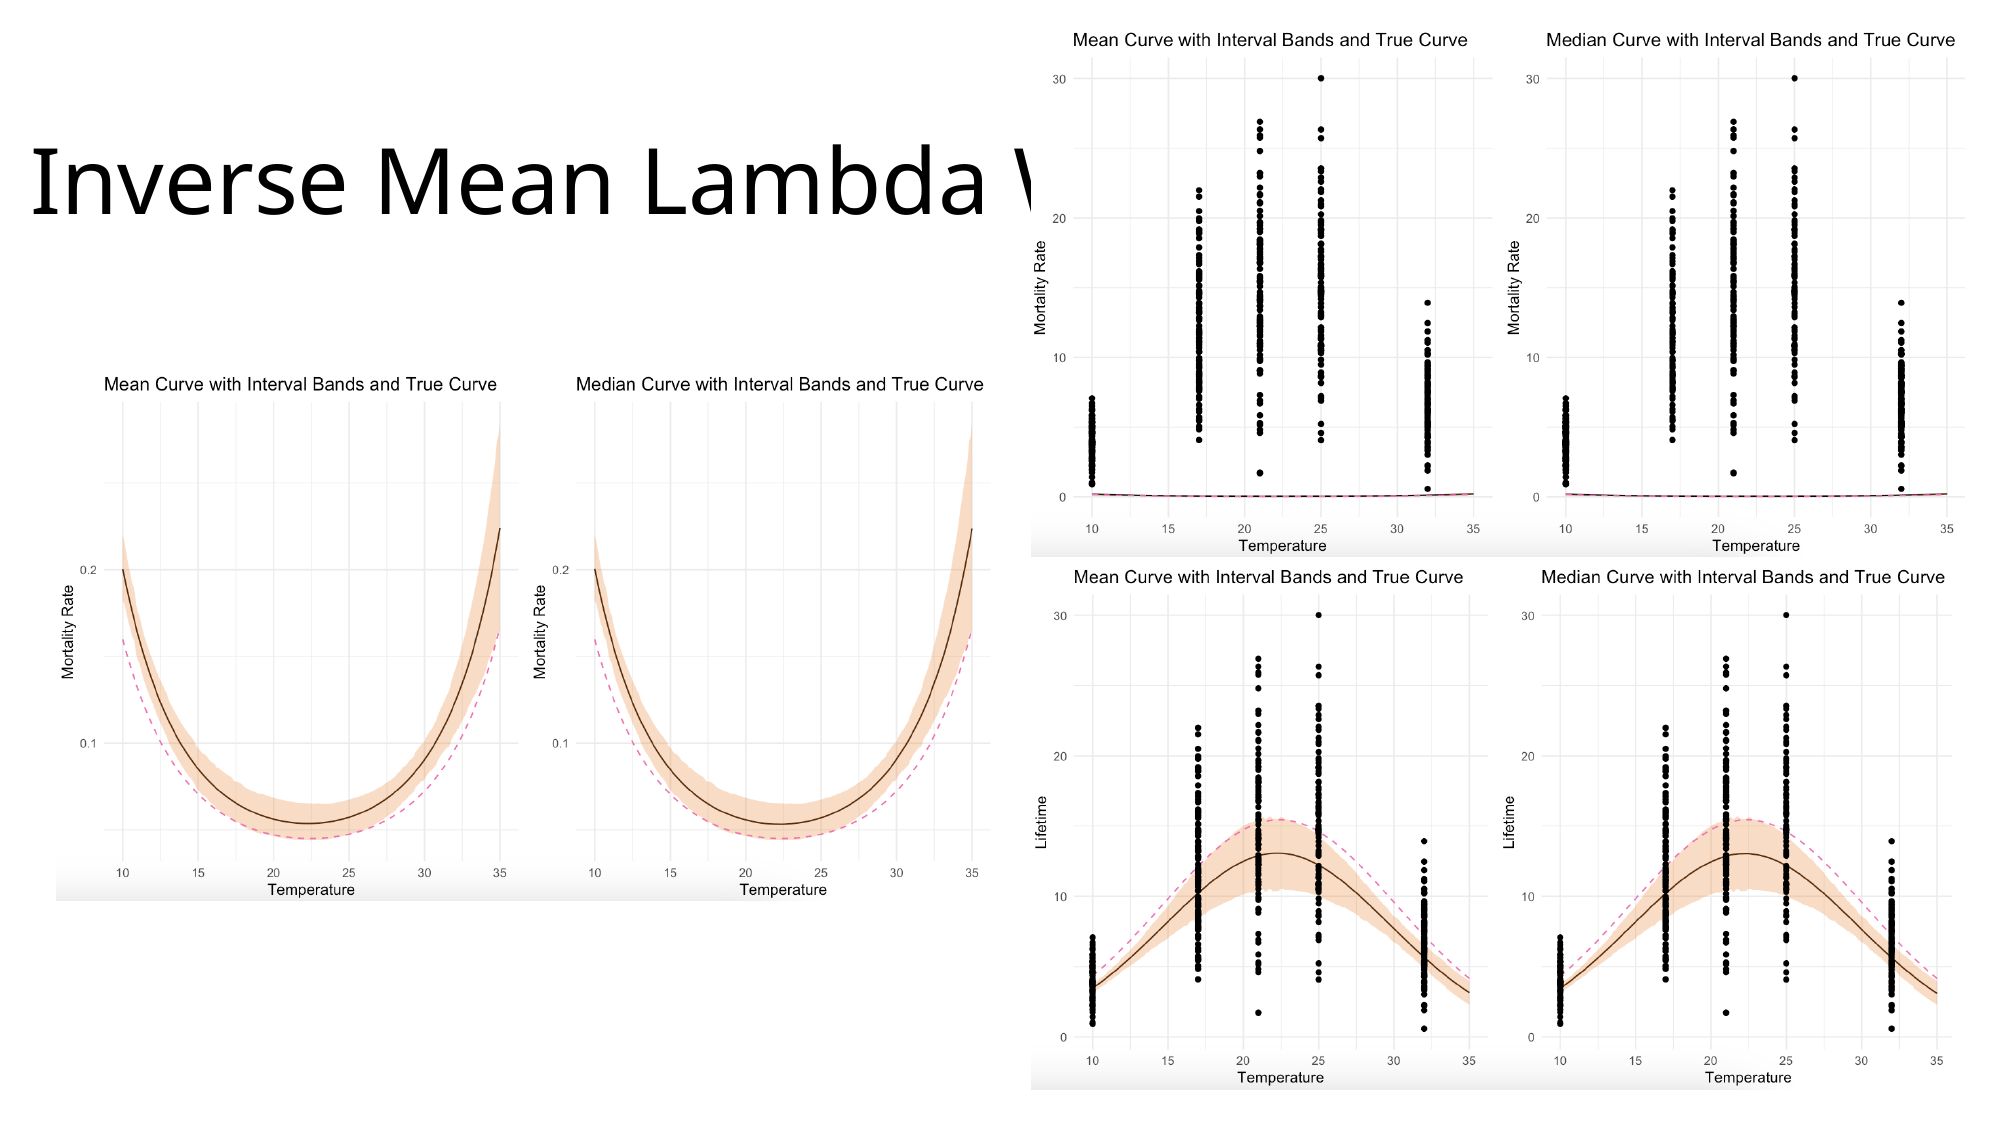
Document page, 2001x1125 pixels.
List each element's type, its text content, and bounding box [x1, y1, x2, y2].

picture [1031, 30, 1965, 557]
picture [56, 373, 991, 901]
title Inverse Mean Lambda WB [15, 76, 1031, 294]
picture [1031, 562, 1952, 1090]
